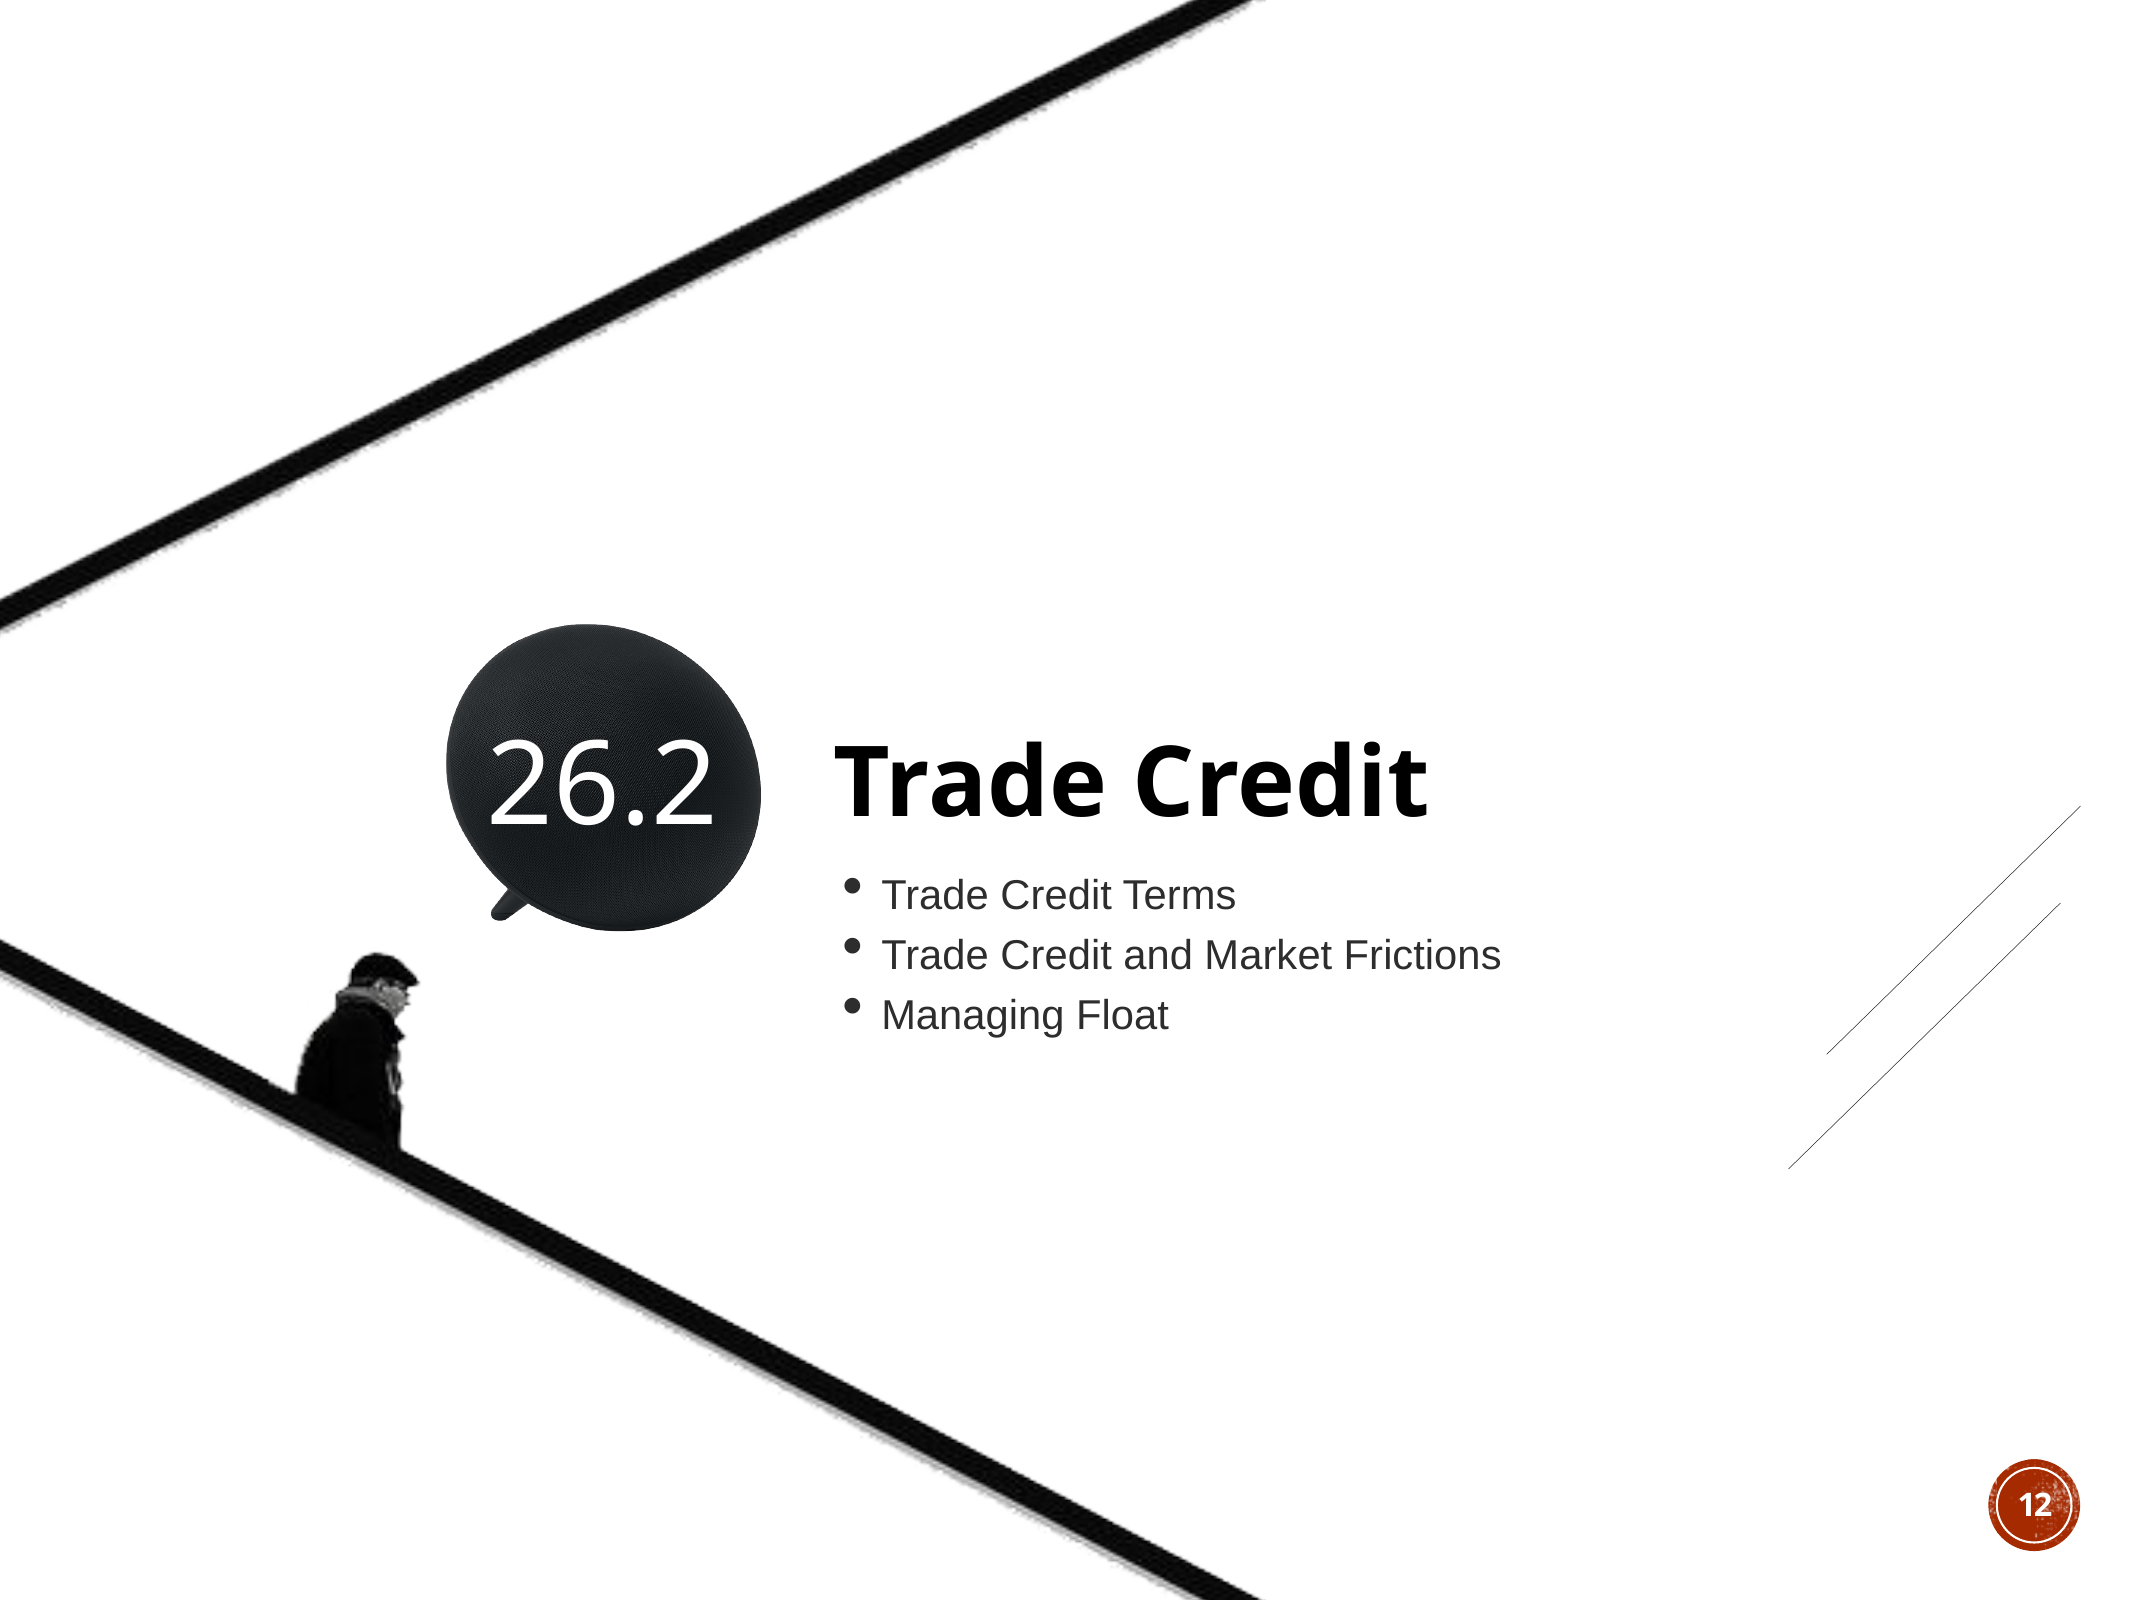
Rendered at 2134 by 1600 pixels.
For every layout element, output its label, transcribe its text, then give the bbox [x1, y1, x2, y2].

slide_number 12 [1979, 1463, 2092, 1549]
text_box Trade Credit [1266, 710, 1513, 845]
picture [0, 0, 1262, 1600]
text_box Trade Credit Terms Trade Credit and Market Frictions Managing Float [1266, 849, 1511, 1047]
